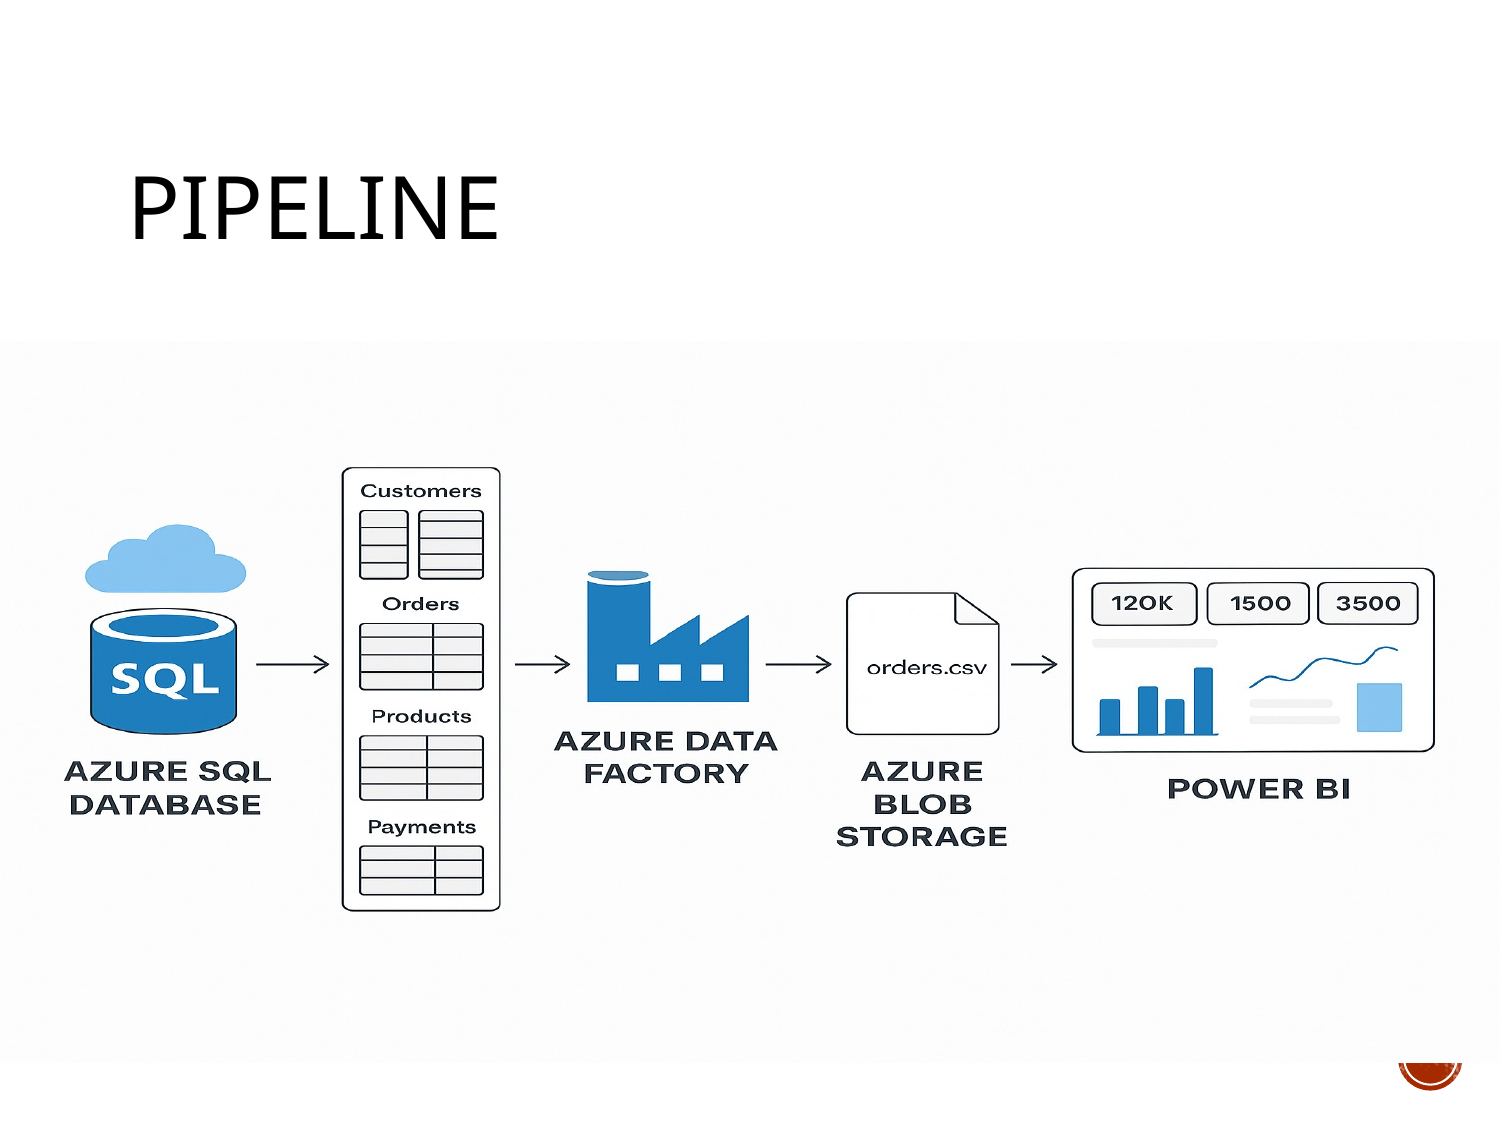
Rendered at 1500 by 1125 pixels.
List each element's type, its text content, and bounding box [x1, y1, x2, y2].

title Pipeline [112, 79, 1388, 341]
picture [0, 342, 1499, 1061]
